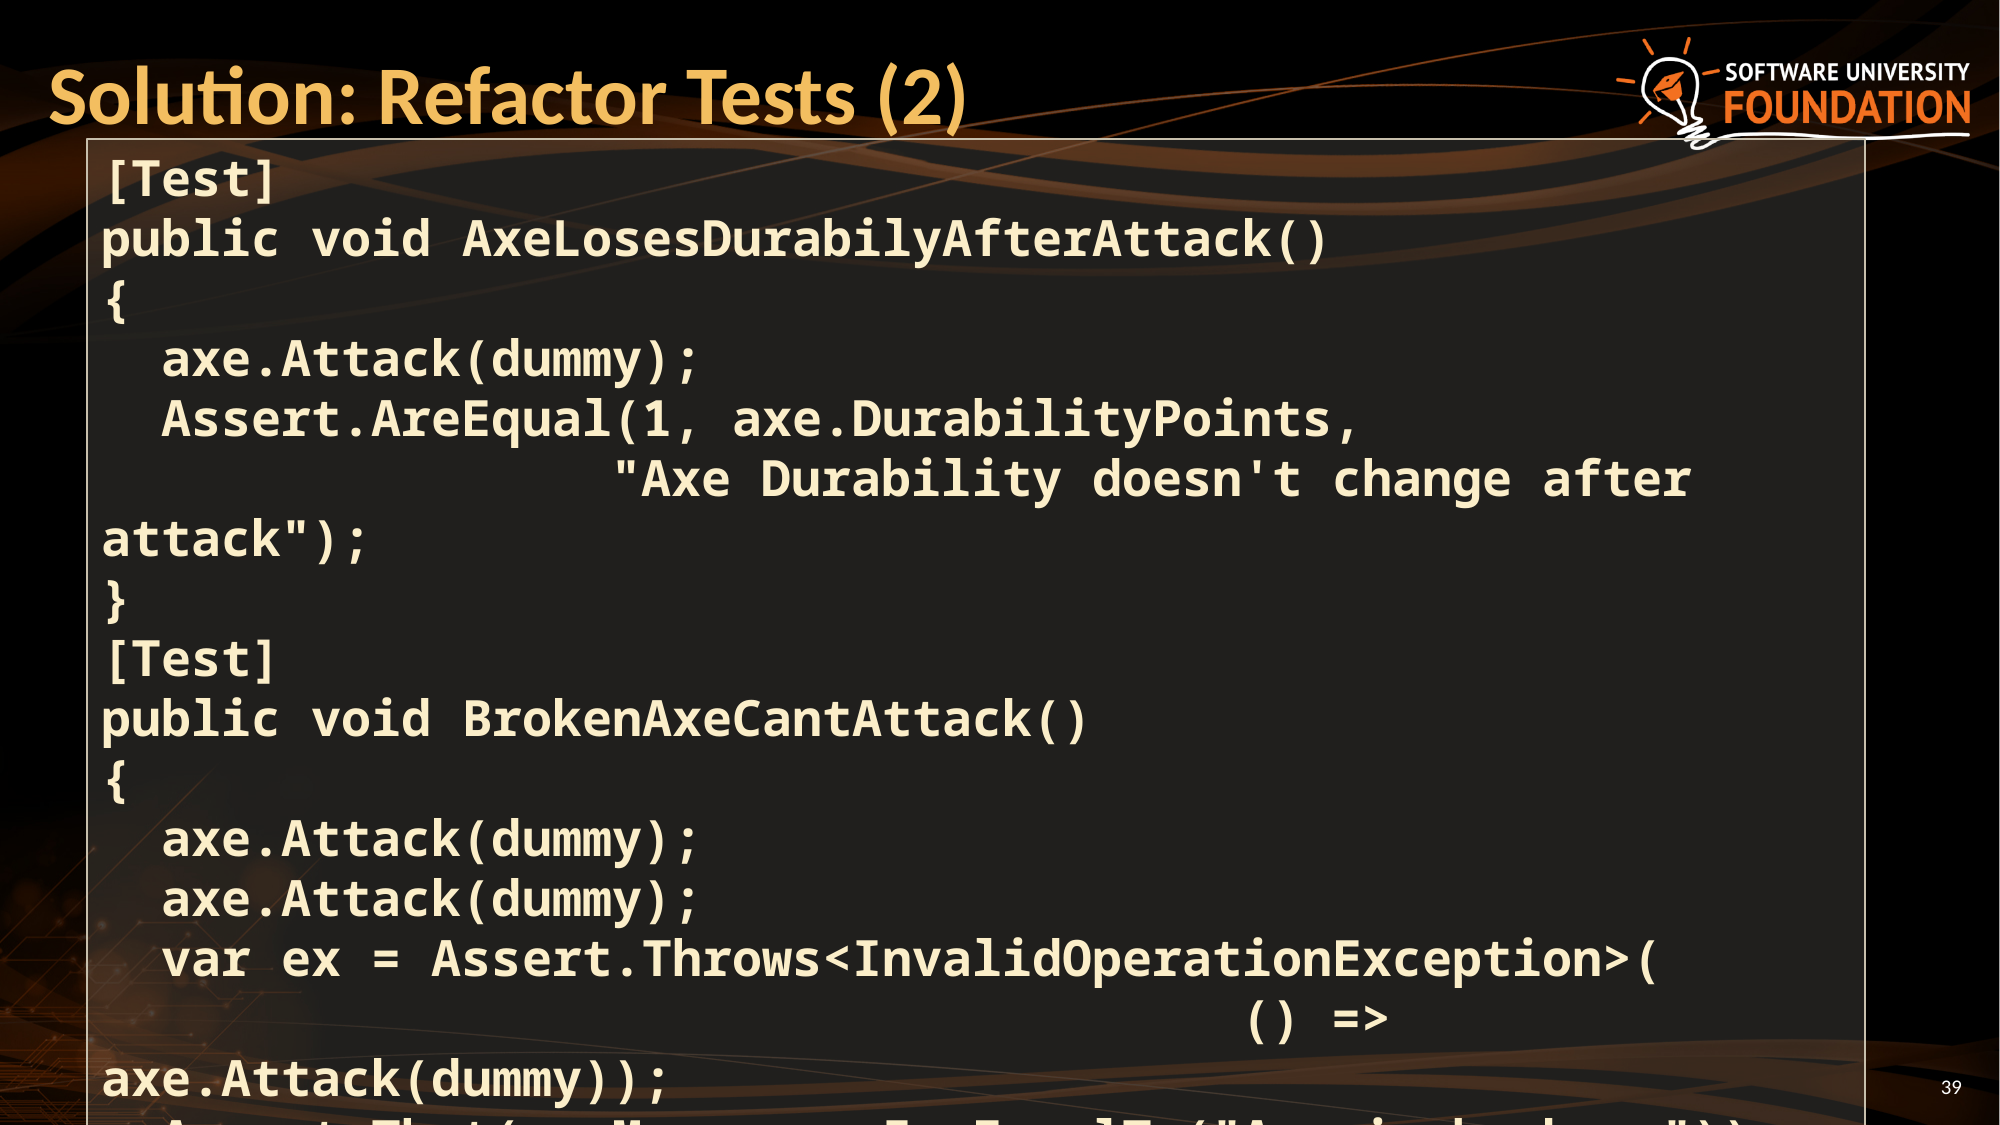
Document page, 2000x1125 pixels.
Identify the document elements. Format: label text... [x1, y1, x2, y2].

picture [0, 0, 2000, 1125]
slide_number 39 [1897, 1070, 1968, 1103]
title Solution: Refactor Tests (2) [30, 6, 1602, 189]
text_box [Test] public void AxeLosesDurabilyAfterAttack() { axe.Attack(dummy); Assert.AreEqual(1, axe.DurabilityPoints, "Axe Durability doesn't change after attack"); } [Test] public void BrokenAxeCantAttack() { axe.Attack(dummy); axe.Attack(dummy); var ex = Assert.Throws<InvalidOperationException>( () => axe.Attack(dummy)); Assert.That(ex.Message, Is.EqualTo("Axe is broken.")); } [87, 138, 1866, 1125]
